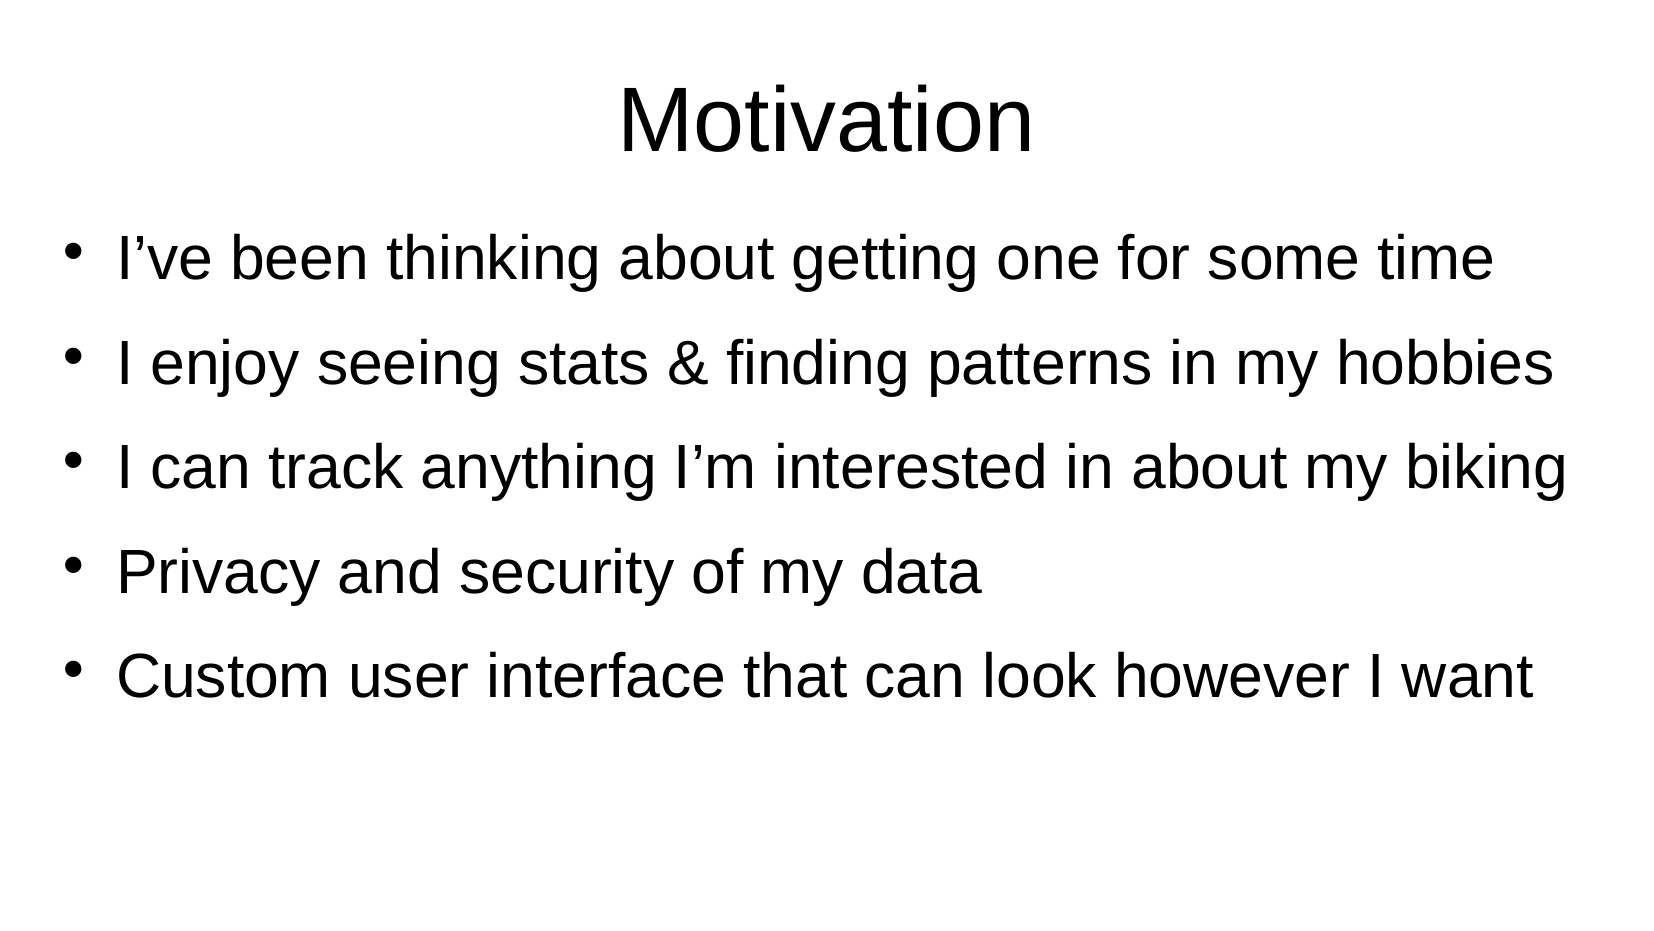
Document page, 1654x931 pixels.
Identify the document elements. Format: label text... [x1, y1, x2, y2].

title Motivation [82, 37, 1571, 193]
list I’ve been thinking about getting one for some time I enjoy seeing stats & finding patterns in my hobbies I can track anything I’m interested in about my biking Privacy and security of my data Custom user interface that can look however I want [45, 217, 1613, 863]
